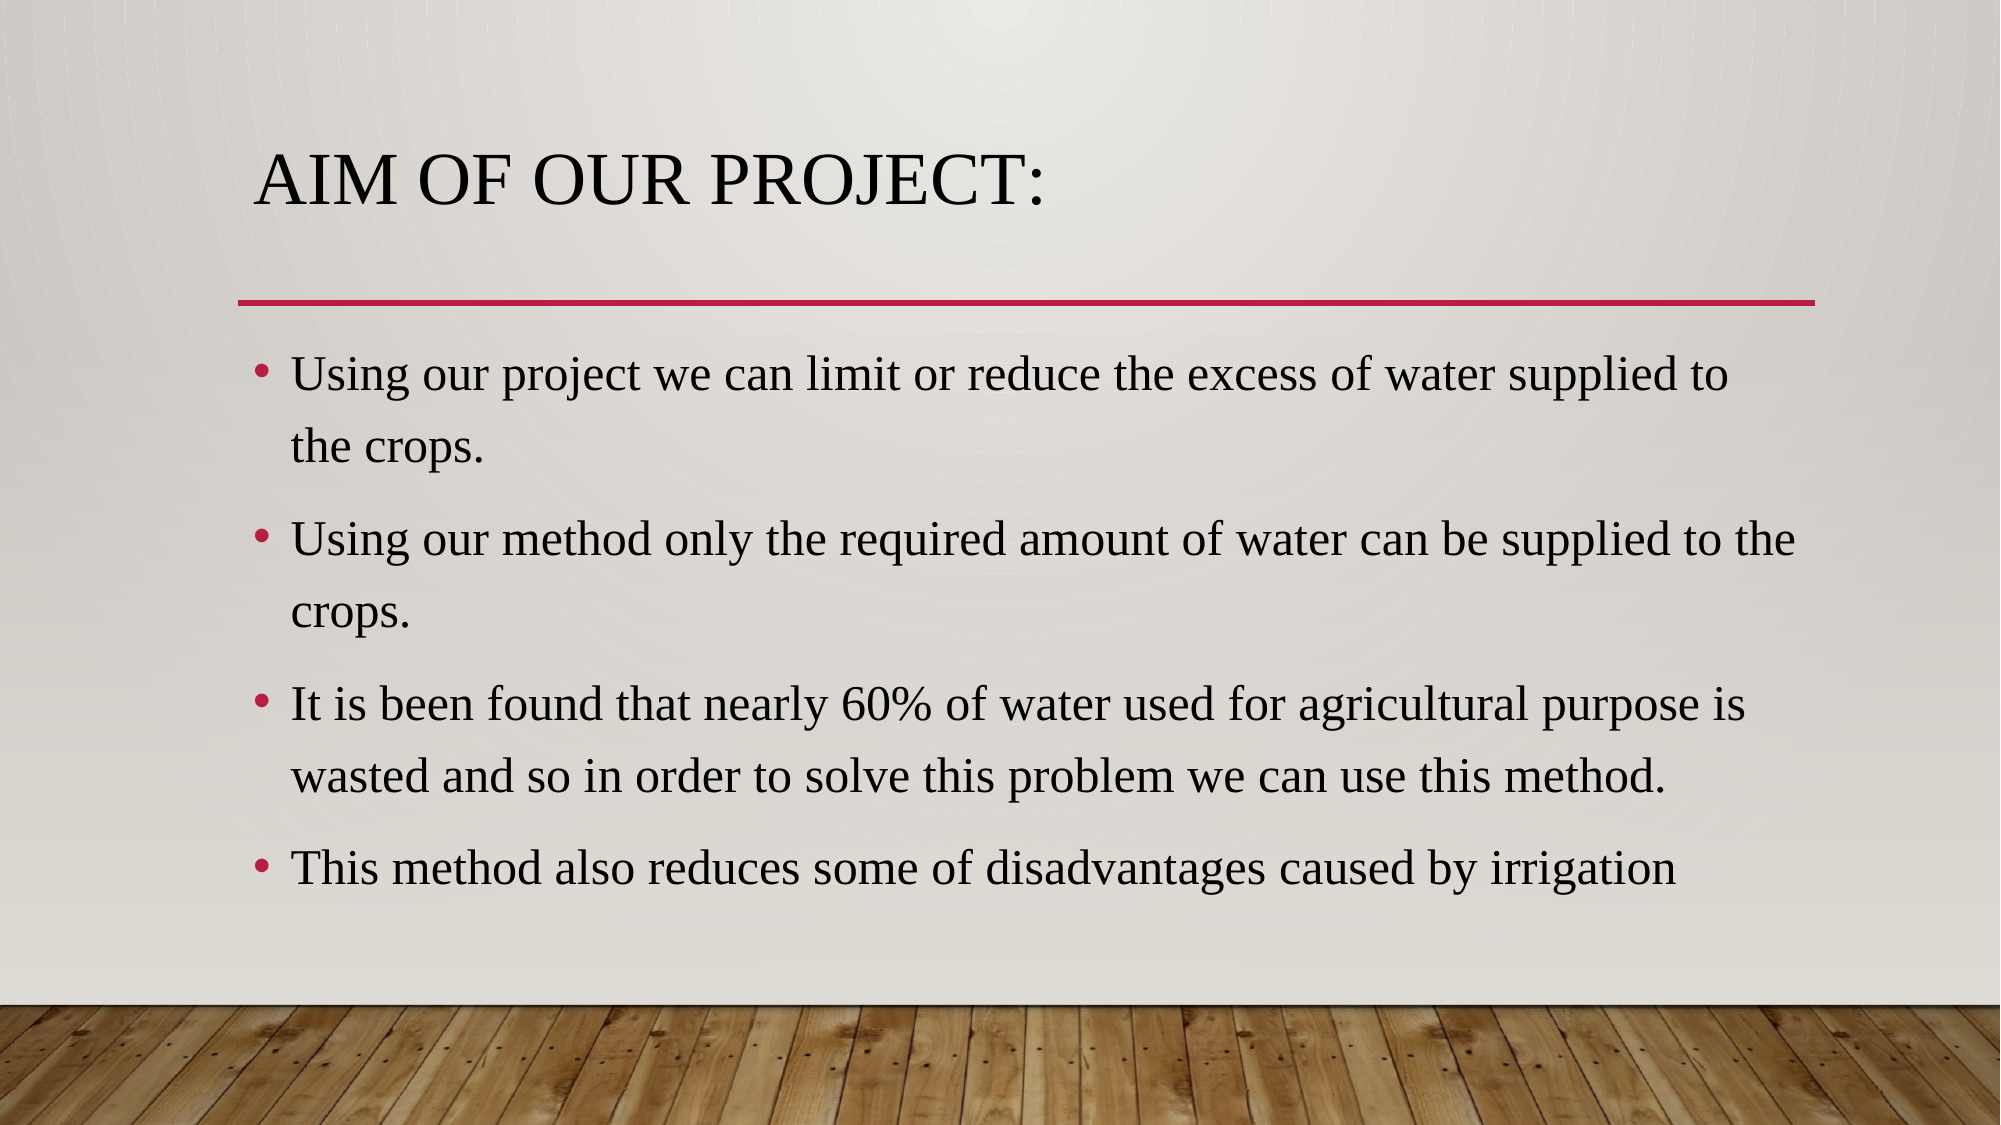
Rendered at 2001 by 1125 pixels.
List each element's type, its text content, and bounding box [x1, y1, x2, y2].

title Aim of our project: [238, 131, 1814, 305]
picture [0, 1005, 2000, 1125]
list Using our project we can limit or reduce the excess of water supplied to the crops. Using our method only the required amount of water can be supplied to the crops. It is been found that nearly 60% of water used for agricultural purpose is wasted and so in order to solve this problem we can use this method. This method also reduces some of disadvantages caused by irrigation [238, 320, 1814, 887]
